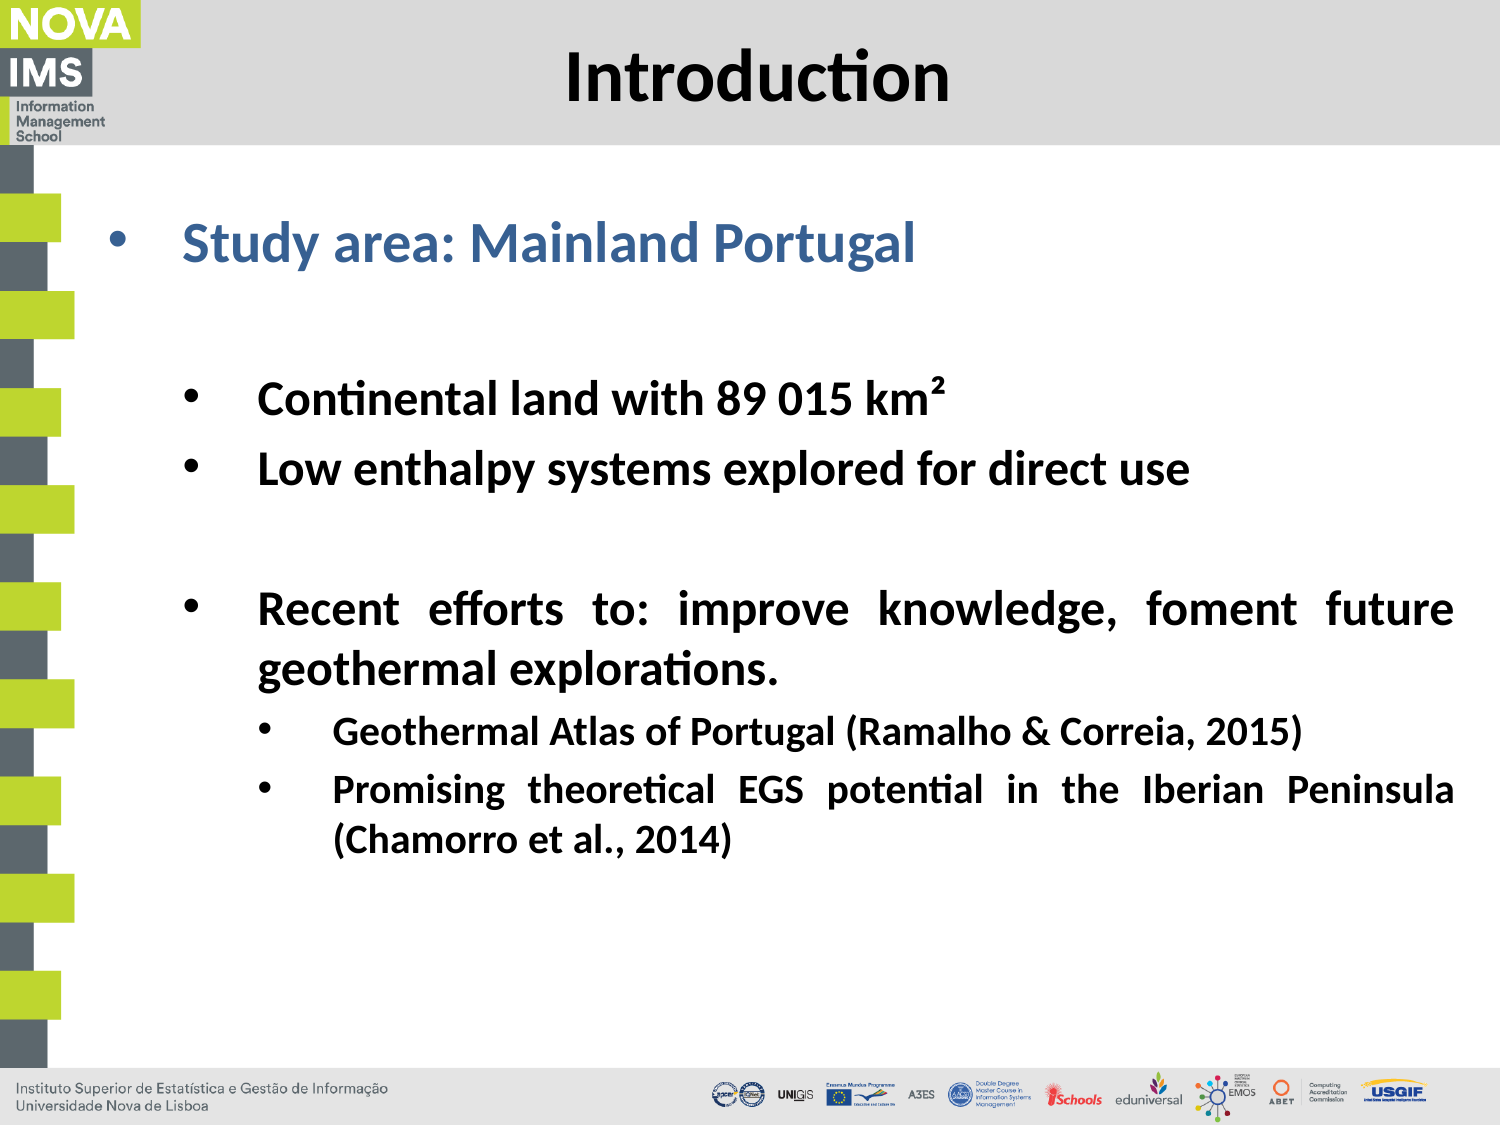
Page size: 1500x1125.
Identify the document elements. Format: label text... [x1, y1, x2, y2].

subtitle Study area: Mainland Portugal Continental land with 89 015 km² Low enthalpy systems explored for direct use Recent efforts to: improve knowledge, foment future geothermal explorations. Geothermal Atlas of Portugal (Ramalho & Correia, 2015) Promising theoretical EGS potential in the Iberian Peninsula (Chamorro et al., 2014) [17, 196, 1471, 1035]
picture [0, 0, 1500, 1125]
title Introduction [112, 0, 1388, 144]
